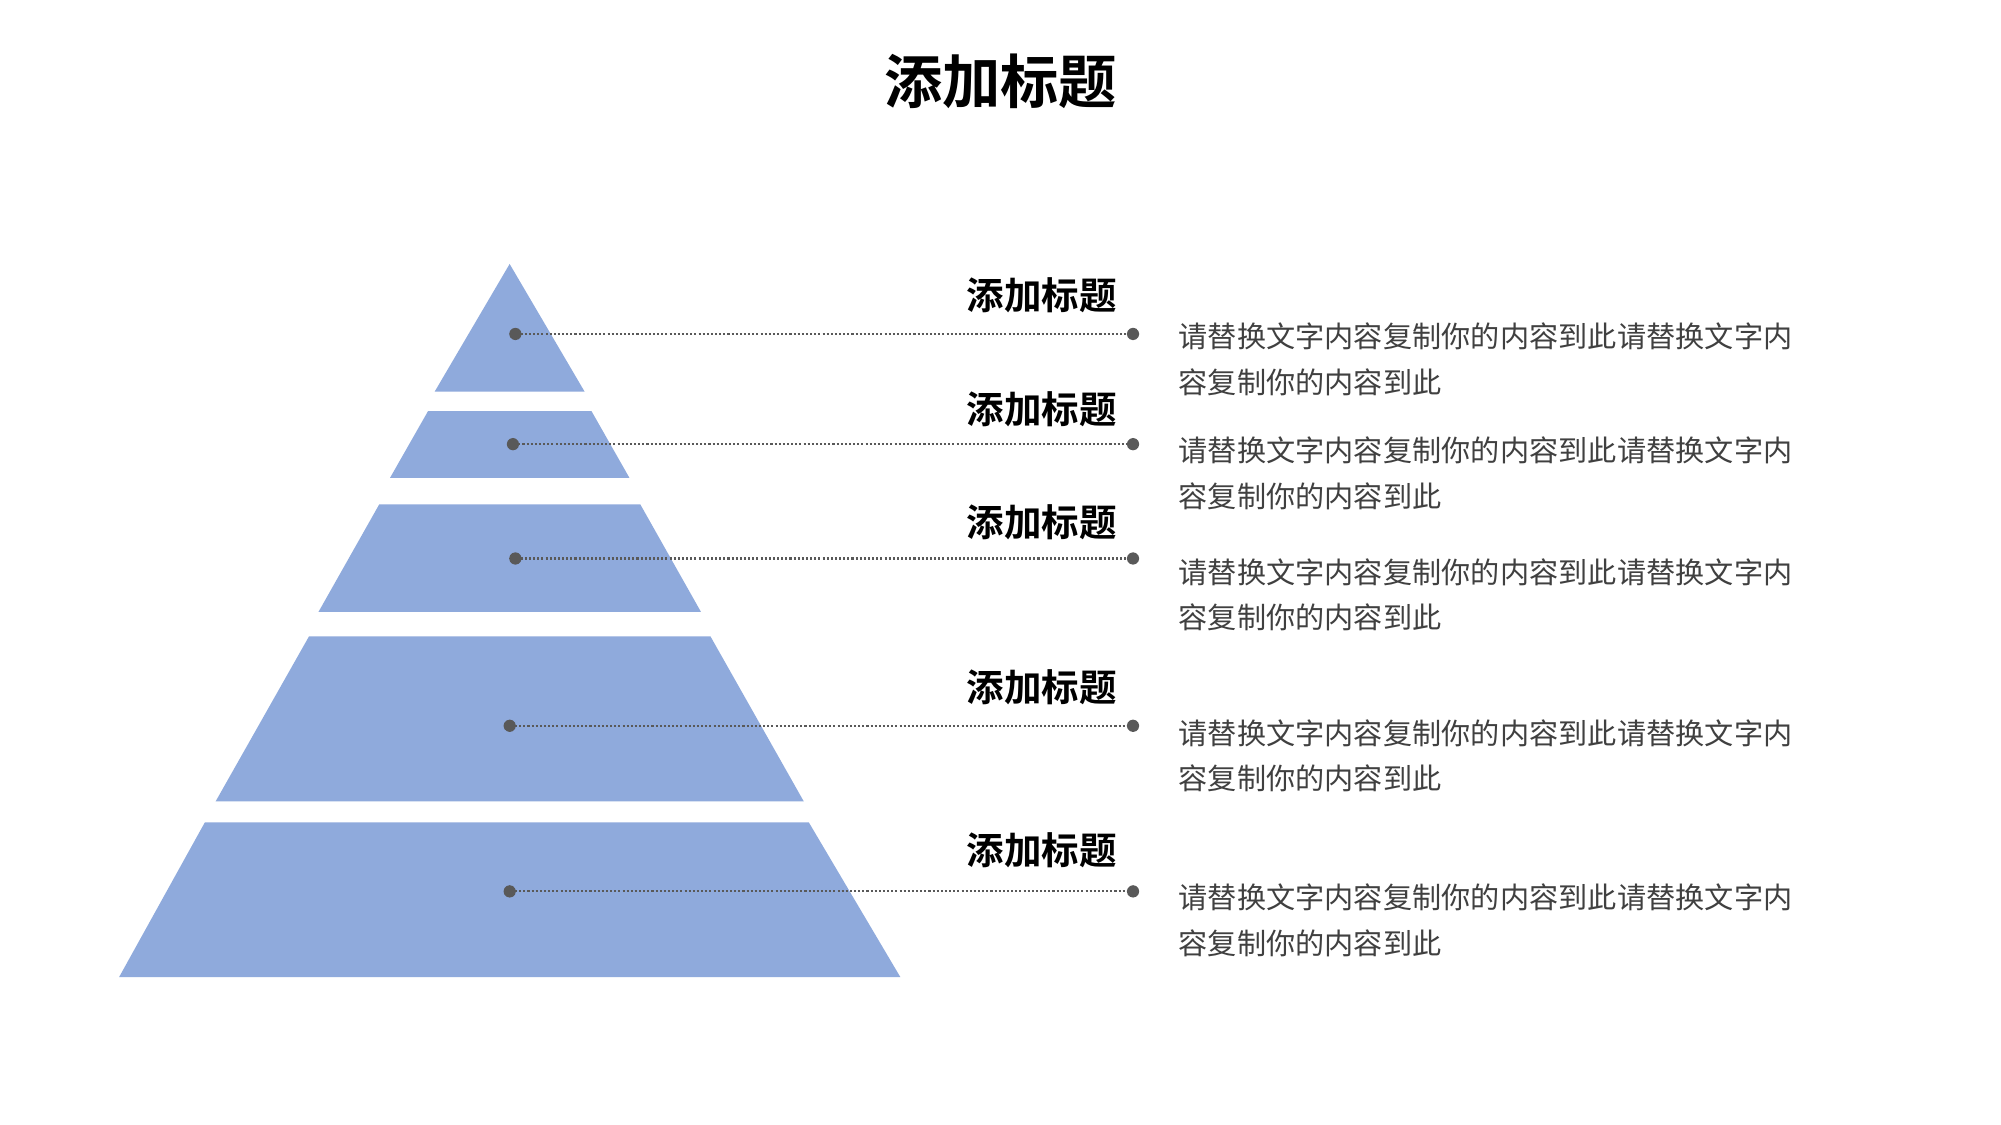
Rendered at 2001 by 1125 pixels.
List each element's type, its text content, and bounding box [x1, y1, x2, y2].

text_box 请替换文字内容复制你的内容到此请替换文字内容复制你的内容到此 [1162, 696, 1826, 804]
text_box 请替换文字内容复制你的内容到此请替换文字内容复制你的内容到此 [1162, 414, 1826, 521]
text_box 添加标题 [951, 481, 1133, 552]
text_box 添加标题 [951, 810, 1133, 881]
text_box 请替换文字内容复制你的内容到此请替换文字内容复制你的内容到此 [1162, 535, 1826, 643]
text_box [117, 821, 903, 979]
text_box [432, 261, 587, 393]
text_box 添加标题 [951, 255, 1133, 326]
text_box [213, 635, 806, 803]
text_box 请替换文字内容复制你的内容到此请替换文字内容复制你的内容到此 [1162, 861, 1826, 968]
text_box [388, 409, 632, 479]
text_box [316, 503, 703, 613]
text_box 添加标题 [0, 38, 2000, 123]
text_box 请替换文字内容复制你的内容到此请替换文字内容复制你的内容到此 [1162, 300, 1826, 408]
text_box 添加标题 [951, 647, 1133, 718]
text_box 添加标题 [951, 369, 1133, 439]
